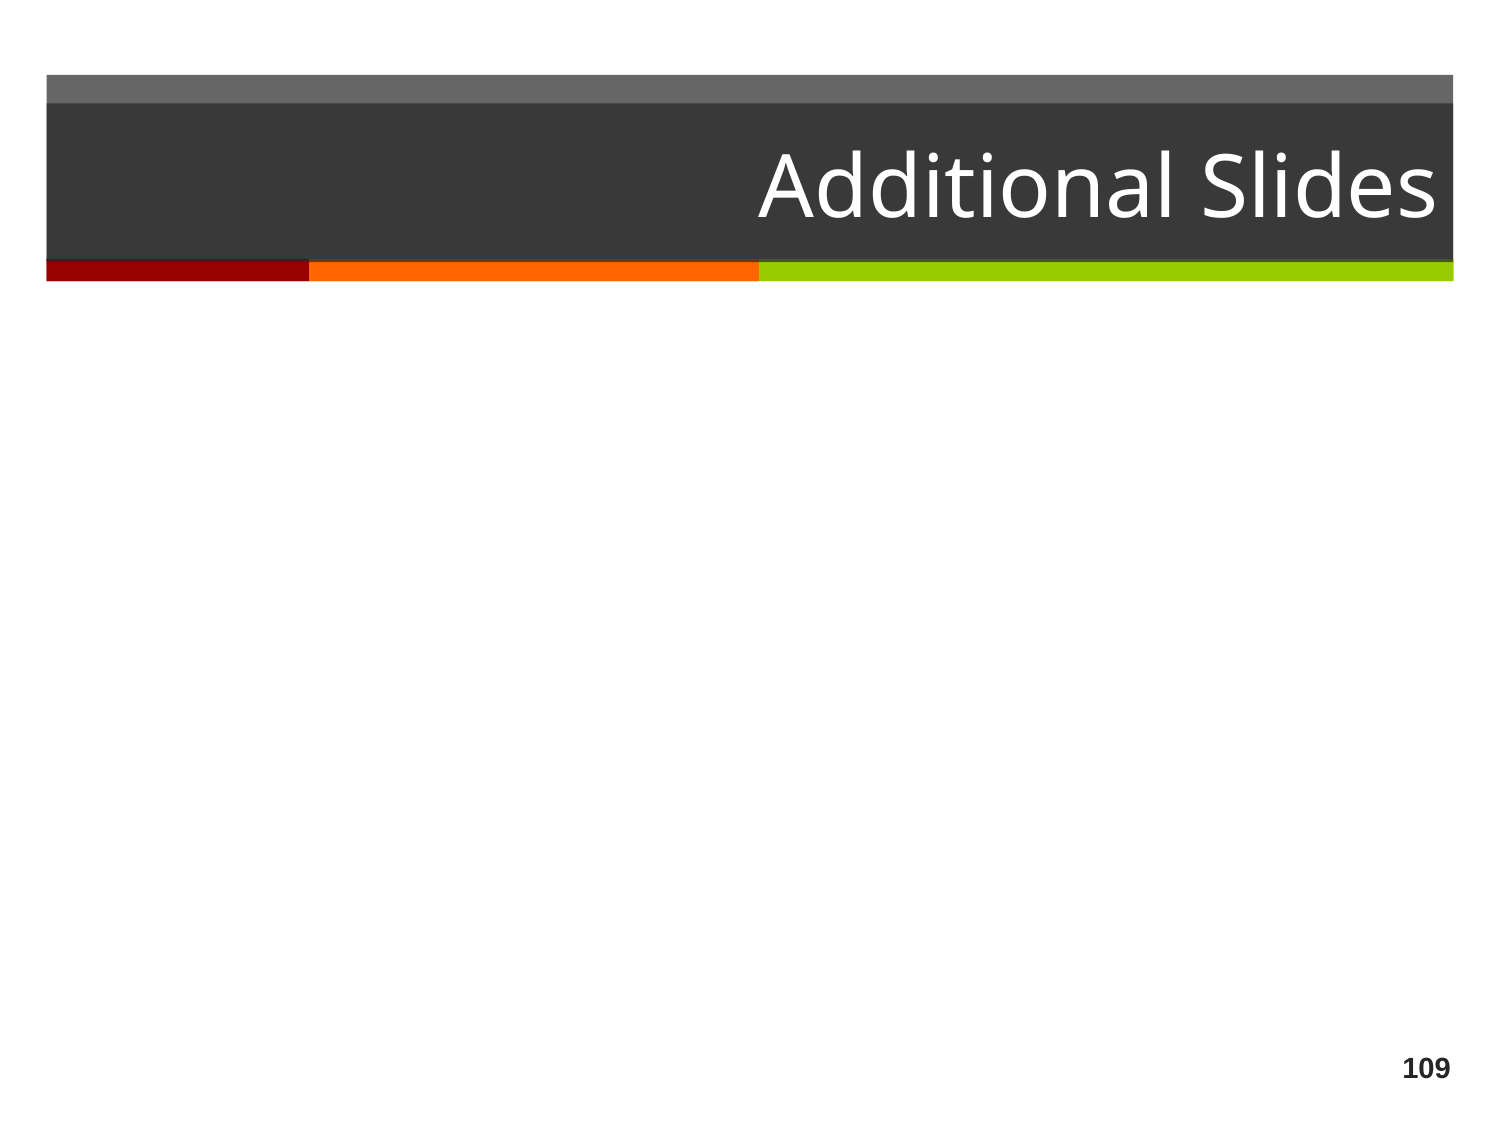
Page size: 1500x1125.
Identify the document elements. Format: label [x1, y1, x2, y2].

title [46, 103, 1454, 263]
